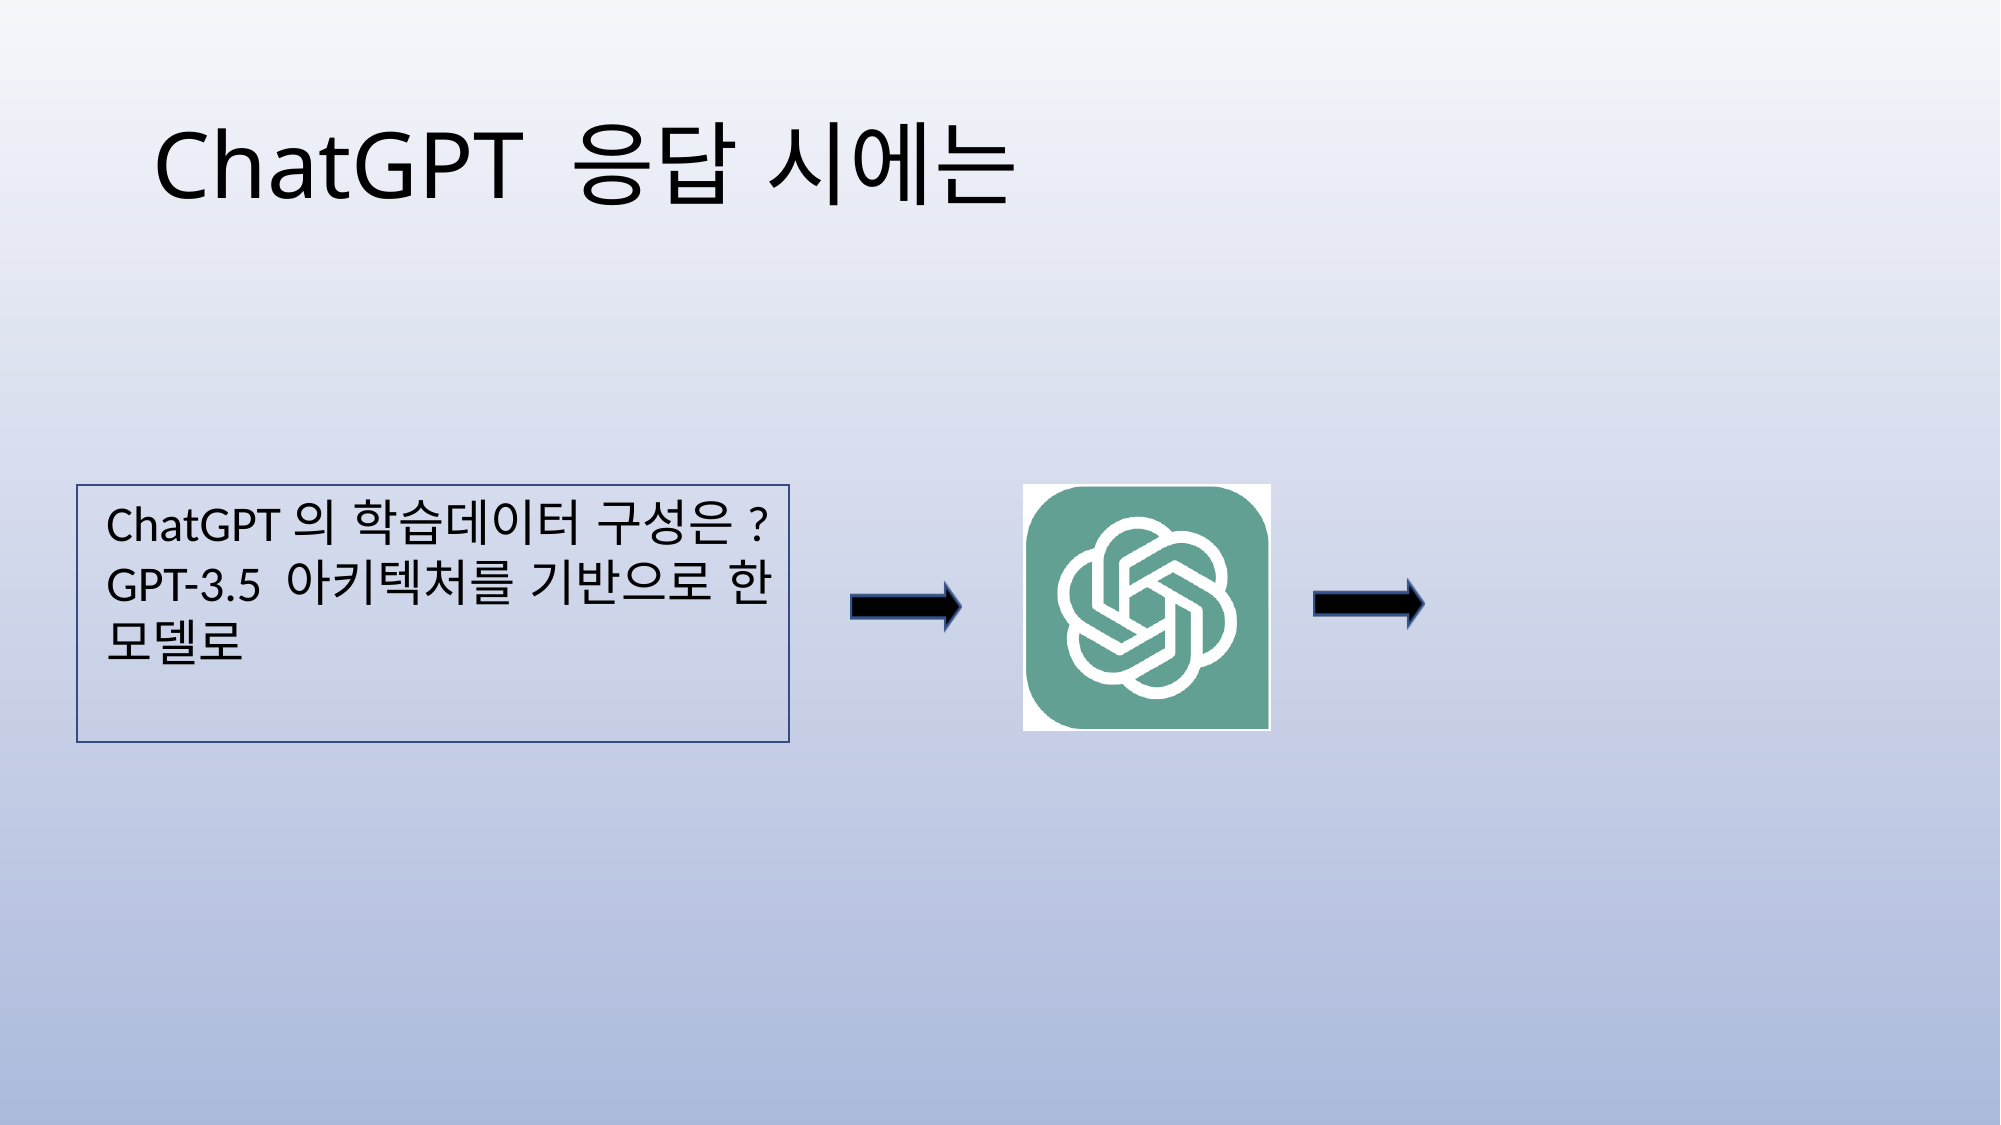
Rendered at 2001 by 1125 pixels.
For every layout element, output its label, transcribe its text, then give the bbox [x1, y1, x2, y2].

title ChatGPT 응답 시에는 [137, 59, 1863, 278]
text_box ChatGPT의 학습데이터 구성은? GPT-3.5 아키텍처를 기반으로 한 모델로 [91, 484, 789, 680]
picture [1023, 484, 1271, 731]
text_box [76, 484, 790, 743]
picture [850, 580, 962, 634]
picture [1313, 577, 1425, 631]
